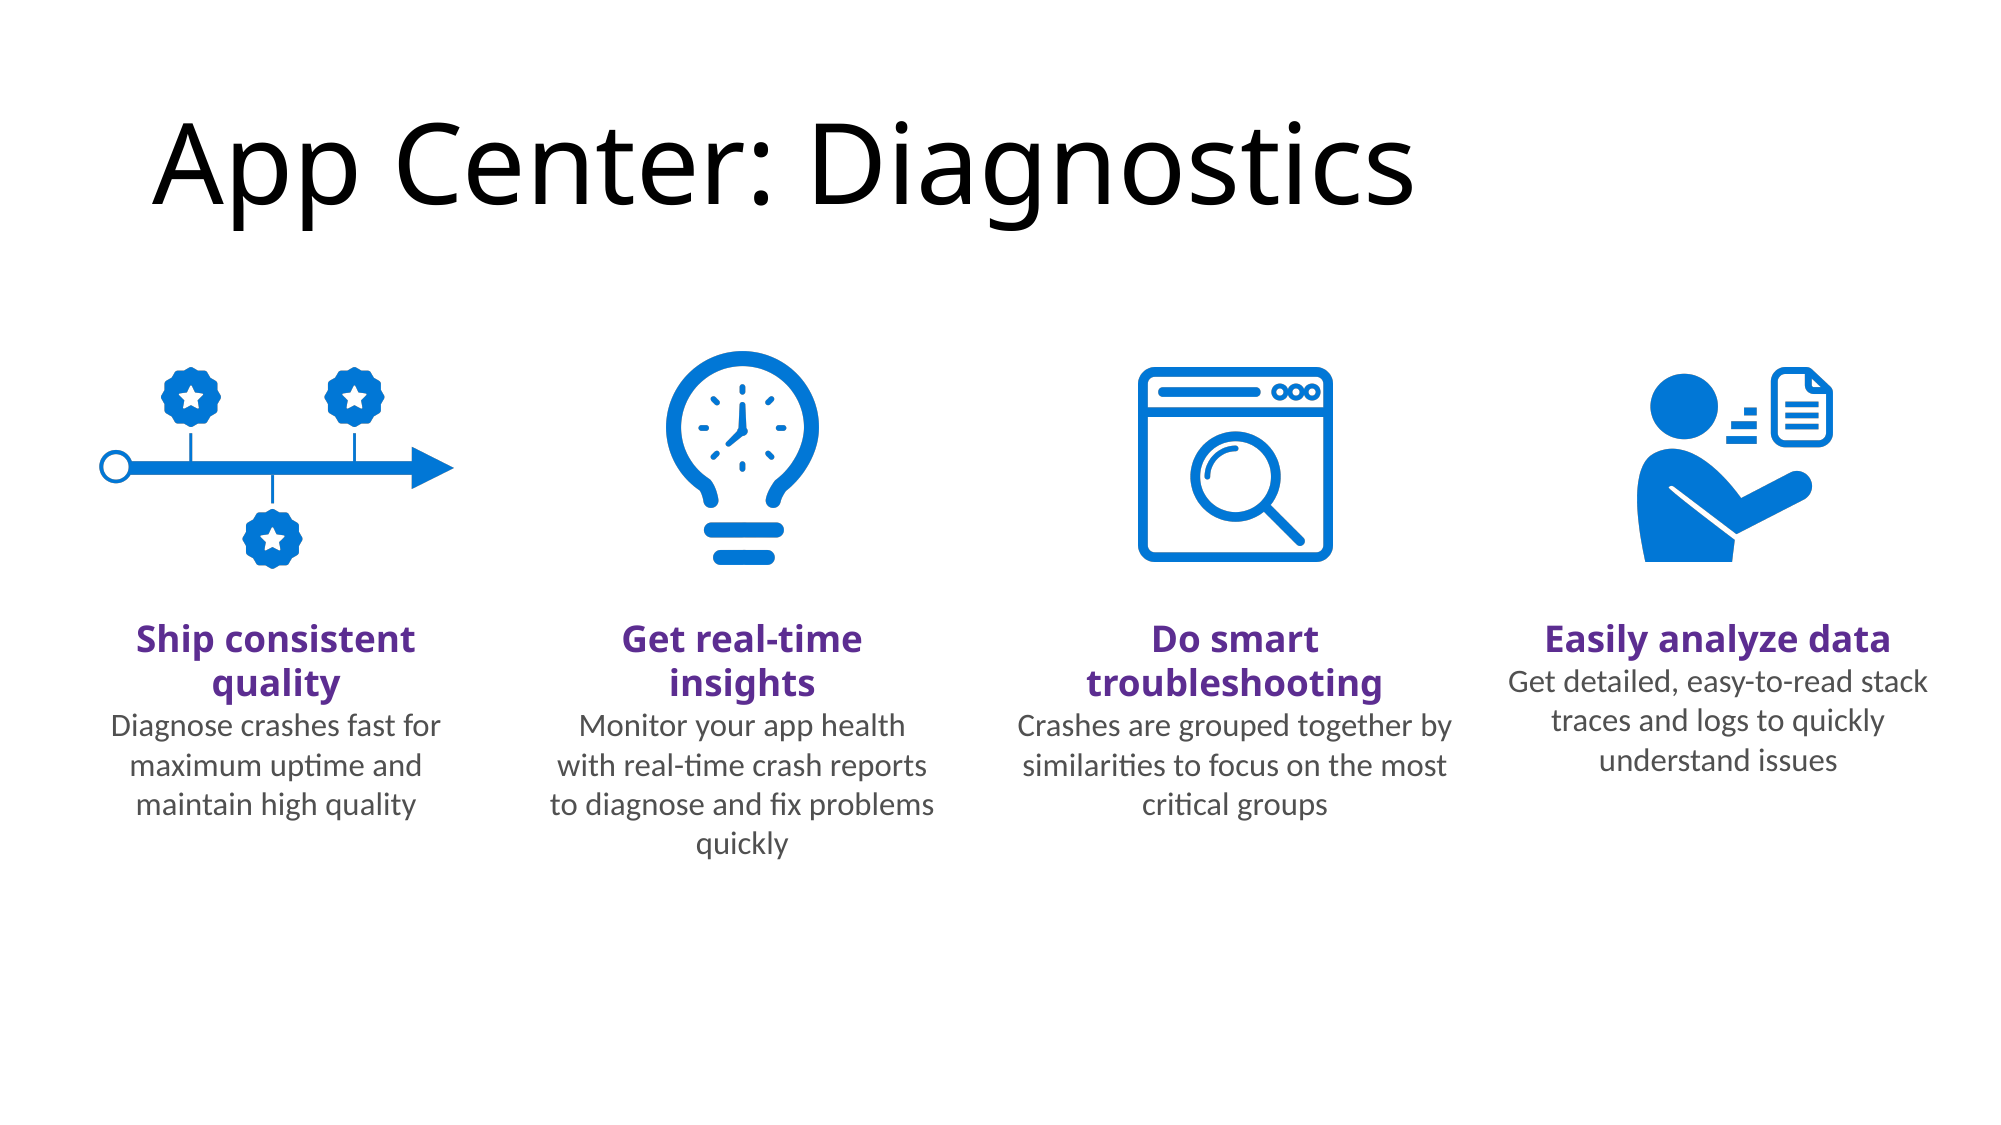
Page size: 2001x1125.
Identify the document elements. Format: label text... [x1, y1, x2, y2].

text_box Ship consistent quality Diagnose crashes fast for maximum uptime and maintain high quality [61, 608, 491, 830]
picture [1138, 367, 1333, 563]
title App Center: Diagnostics [137, 59, 1863, 278]
text_box Easily analyze data Get detailed, easy-to-read stack traces and logs to quickly understand issues [1485, 608, 1952, 791]
text_box Do smart troubleshooting Crashes are grouped together by similarities to focus on the most critical groups [994, 608, 1476, 830]
picture [1637, 367, 1833, 562]
text_box Get real-time insights Monitor your app health with real-time crash reports to diagnose and fix problems quickly [531, 608, 954, 869]
picture [99, 367, 454, 569]
picture [666, 351, 819, 566]
